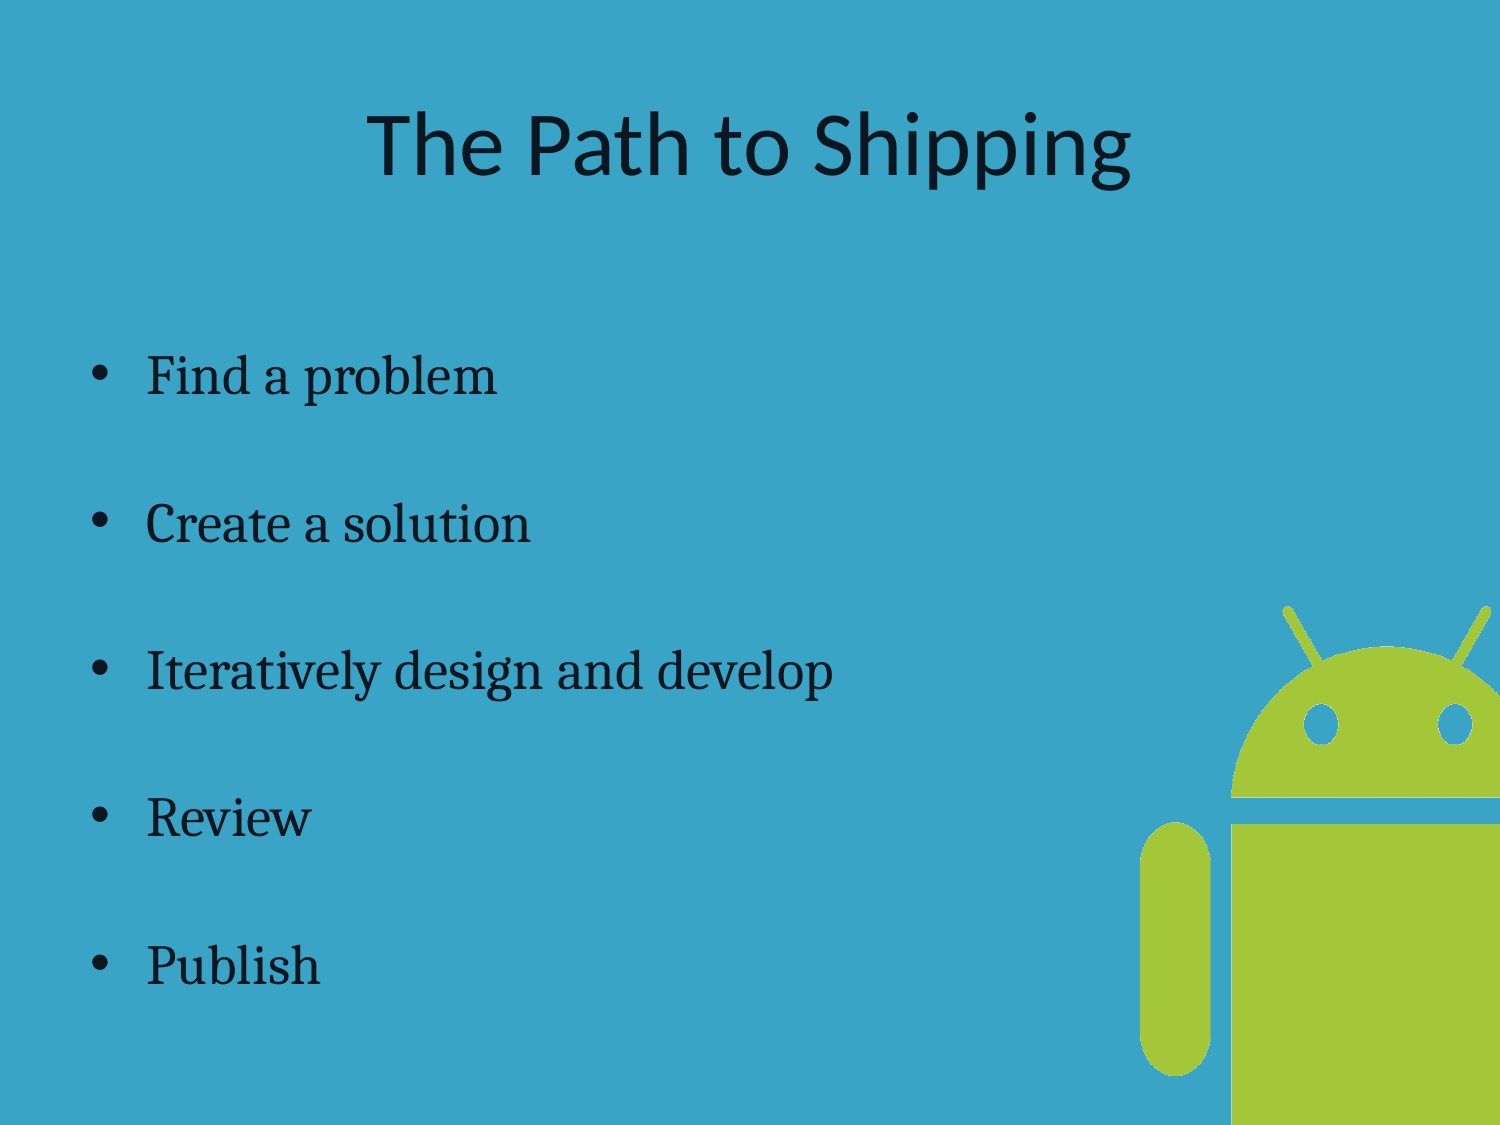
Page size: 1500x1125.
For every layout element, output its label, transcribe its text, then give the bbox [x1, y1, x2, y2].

list Find a problem Create a solution Iteratively design and develop Review Publish [75, 262, 1425, 1005]
title The Path to Shipping [75, 45, 1425, 233]
picture [0, 0, 1500, 1125]
